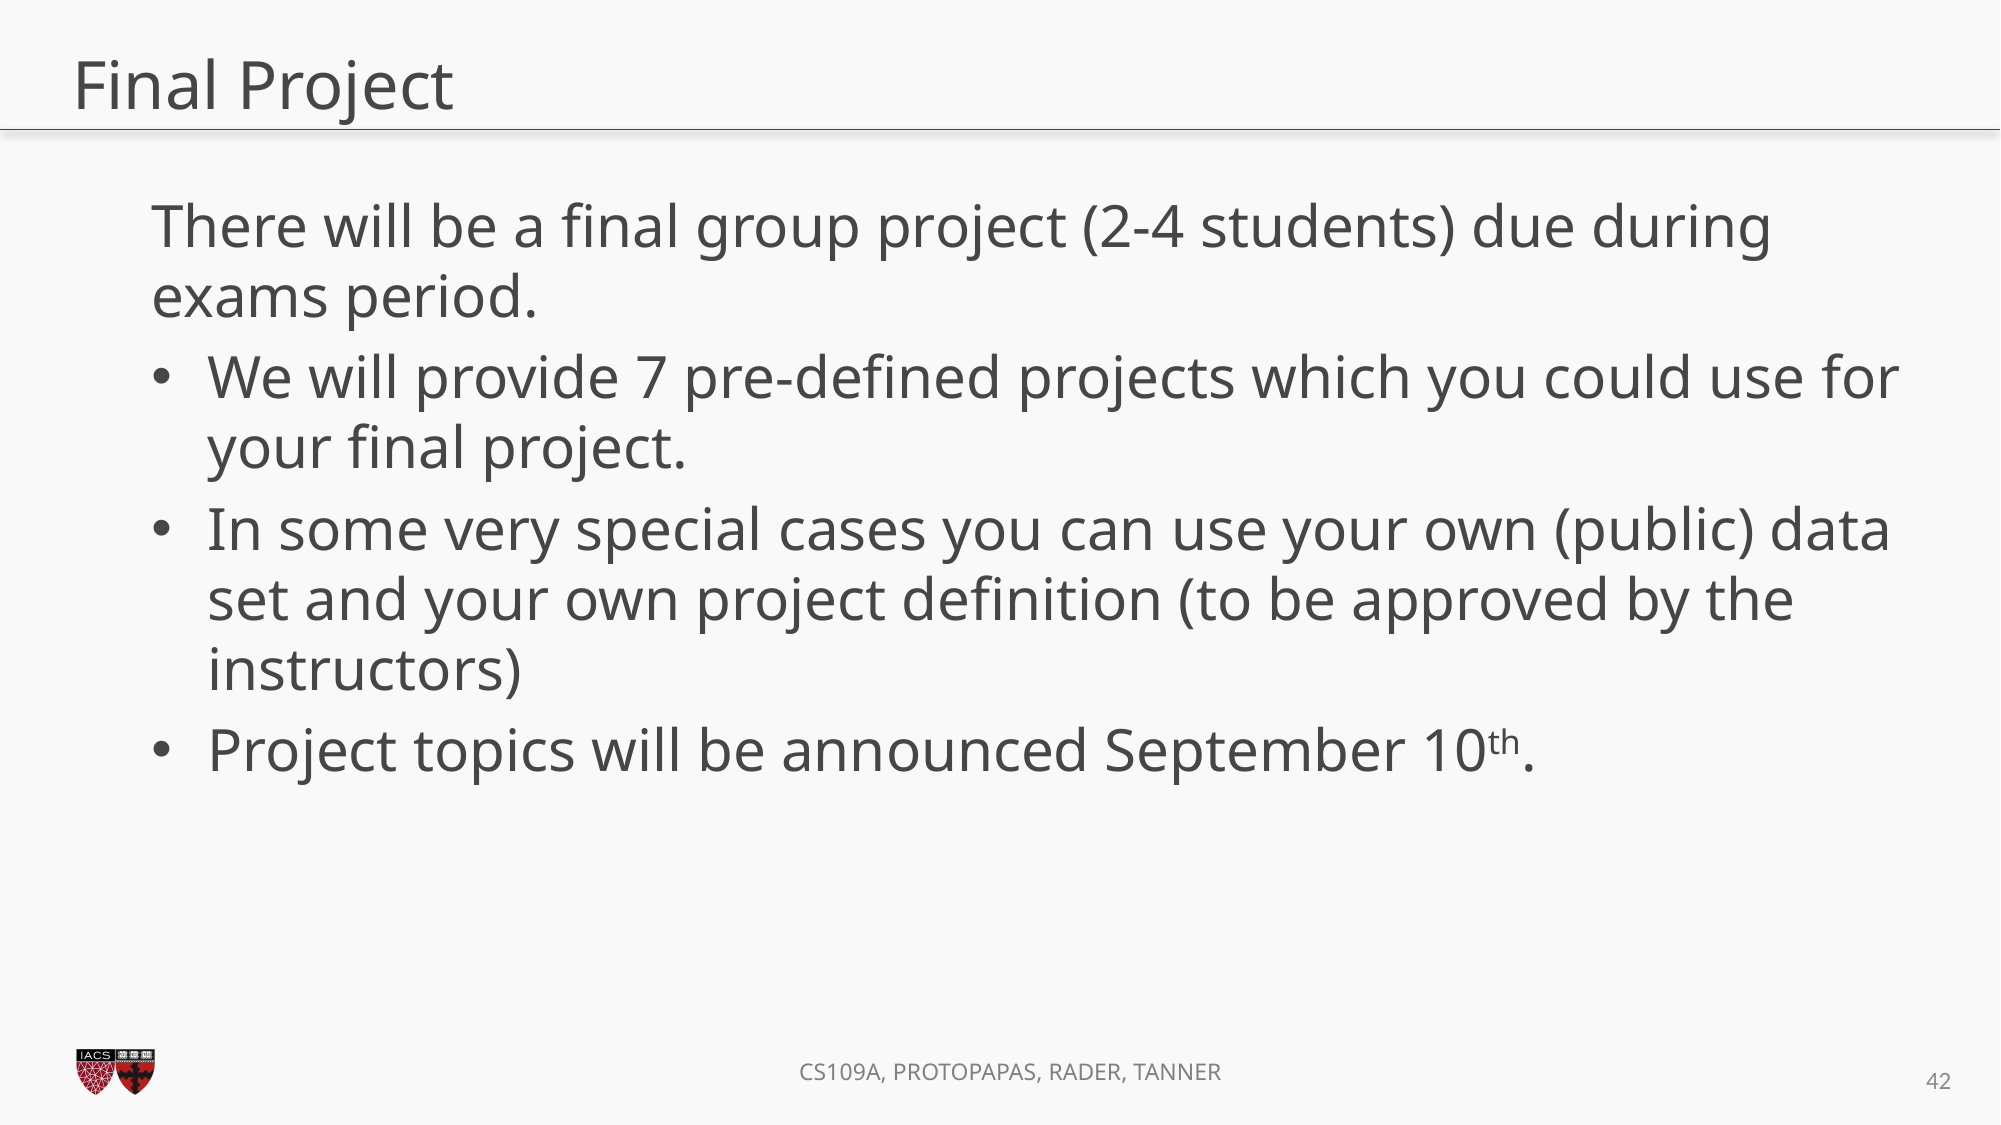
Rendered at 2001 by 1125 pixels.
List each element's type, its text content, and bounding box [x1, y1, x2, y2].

list There will be a final group project (2-4 students) due during exams period. We will provide 7 pre-defined projects which you could use for your final project. In some very special cases you can use your own (public) data set and your own project definition (to be approved by the instructors) Project topics will be announced September 10th. [136, 181, 1943, 528]
slide_number 42 [1500, 1050, 1967, 1110]
title Final Project [57, 35, 1943, 162]
picture [75, 1049, 155, 1095]
